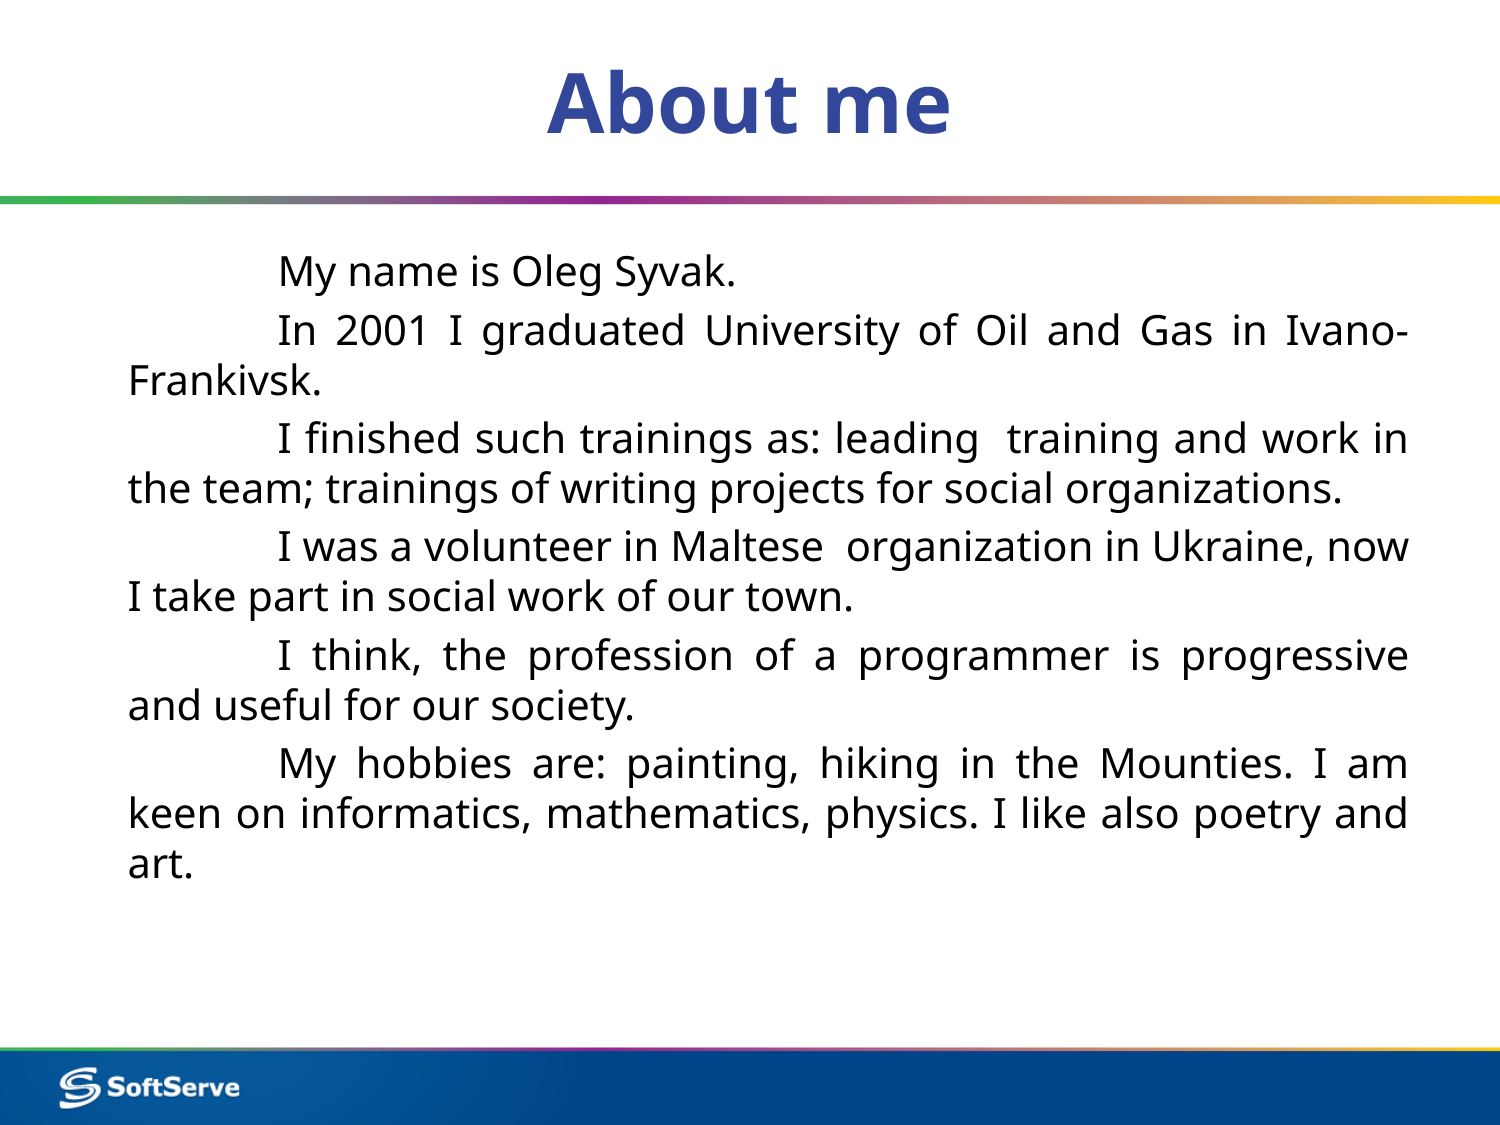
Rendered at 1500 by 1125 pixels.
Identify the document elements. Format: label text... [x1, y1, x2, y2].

list My name is Oleg Syvak. In 2001 I graduated University of Oil and Gas in Ivano-Frankivsk. I finished such trainings as: leading training and work in the team; trainings of writing projects for social organizations. I was a volunteer in Maltese organization in Ukraine, now I take part in social work of our town. I think, the profession of a programmer is progressive and useful for our society. My hobbies are: painting, hiking in the Mounties. I am keen on informatics, mathematics, physics. I like also poetry and art. [74, 237, 1426, 981]
title About me [74, 24, 1426, 176]
picture [0, 0, 1500, 1125]
